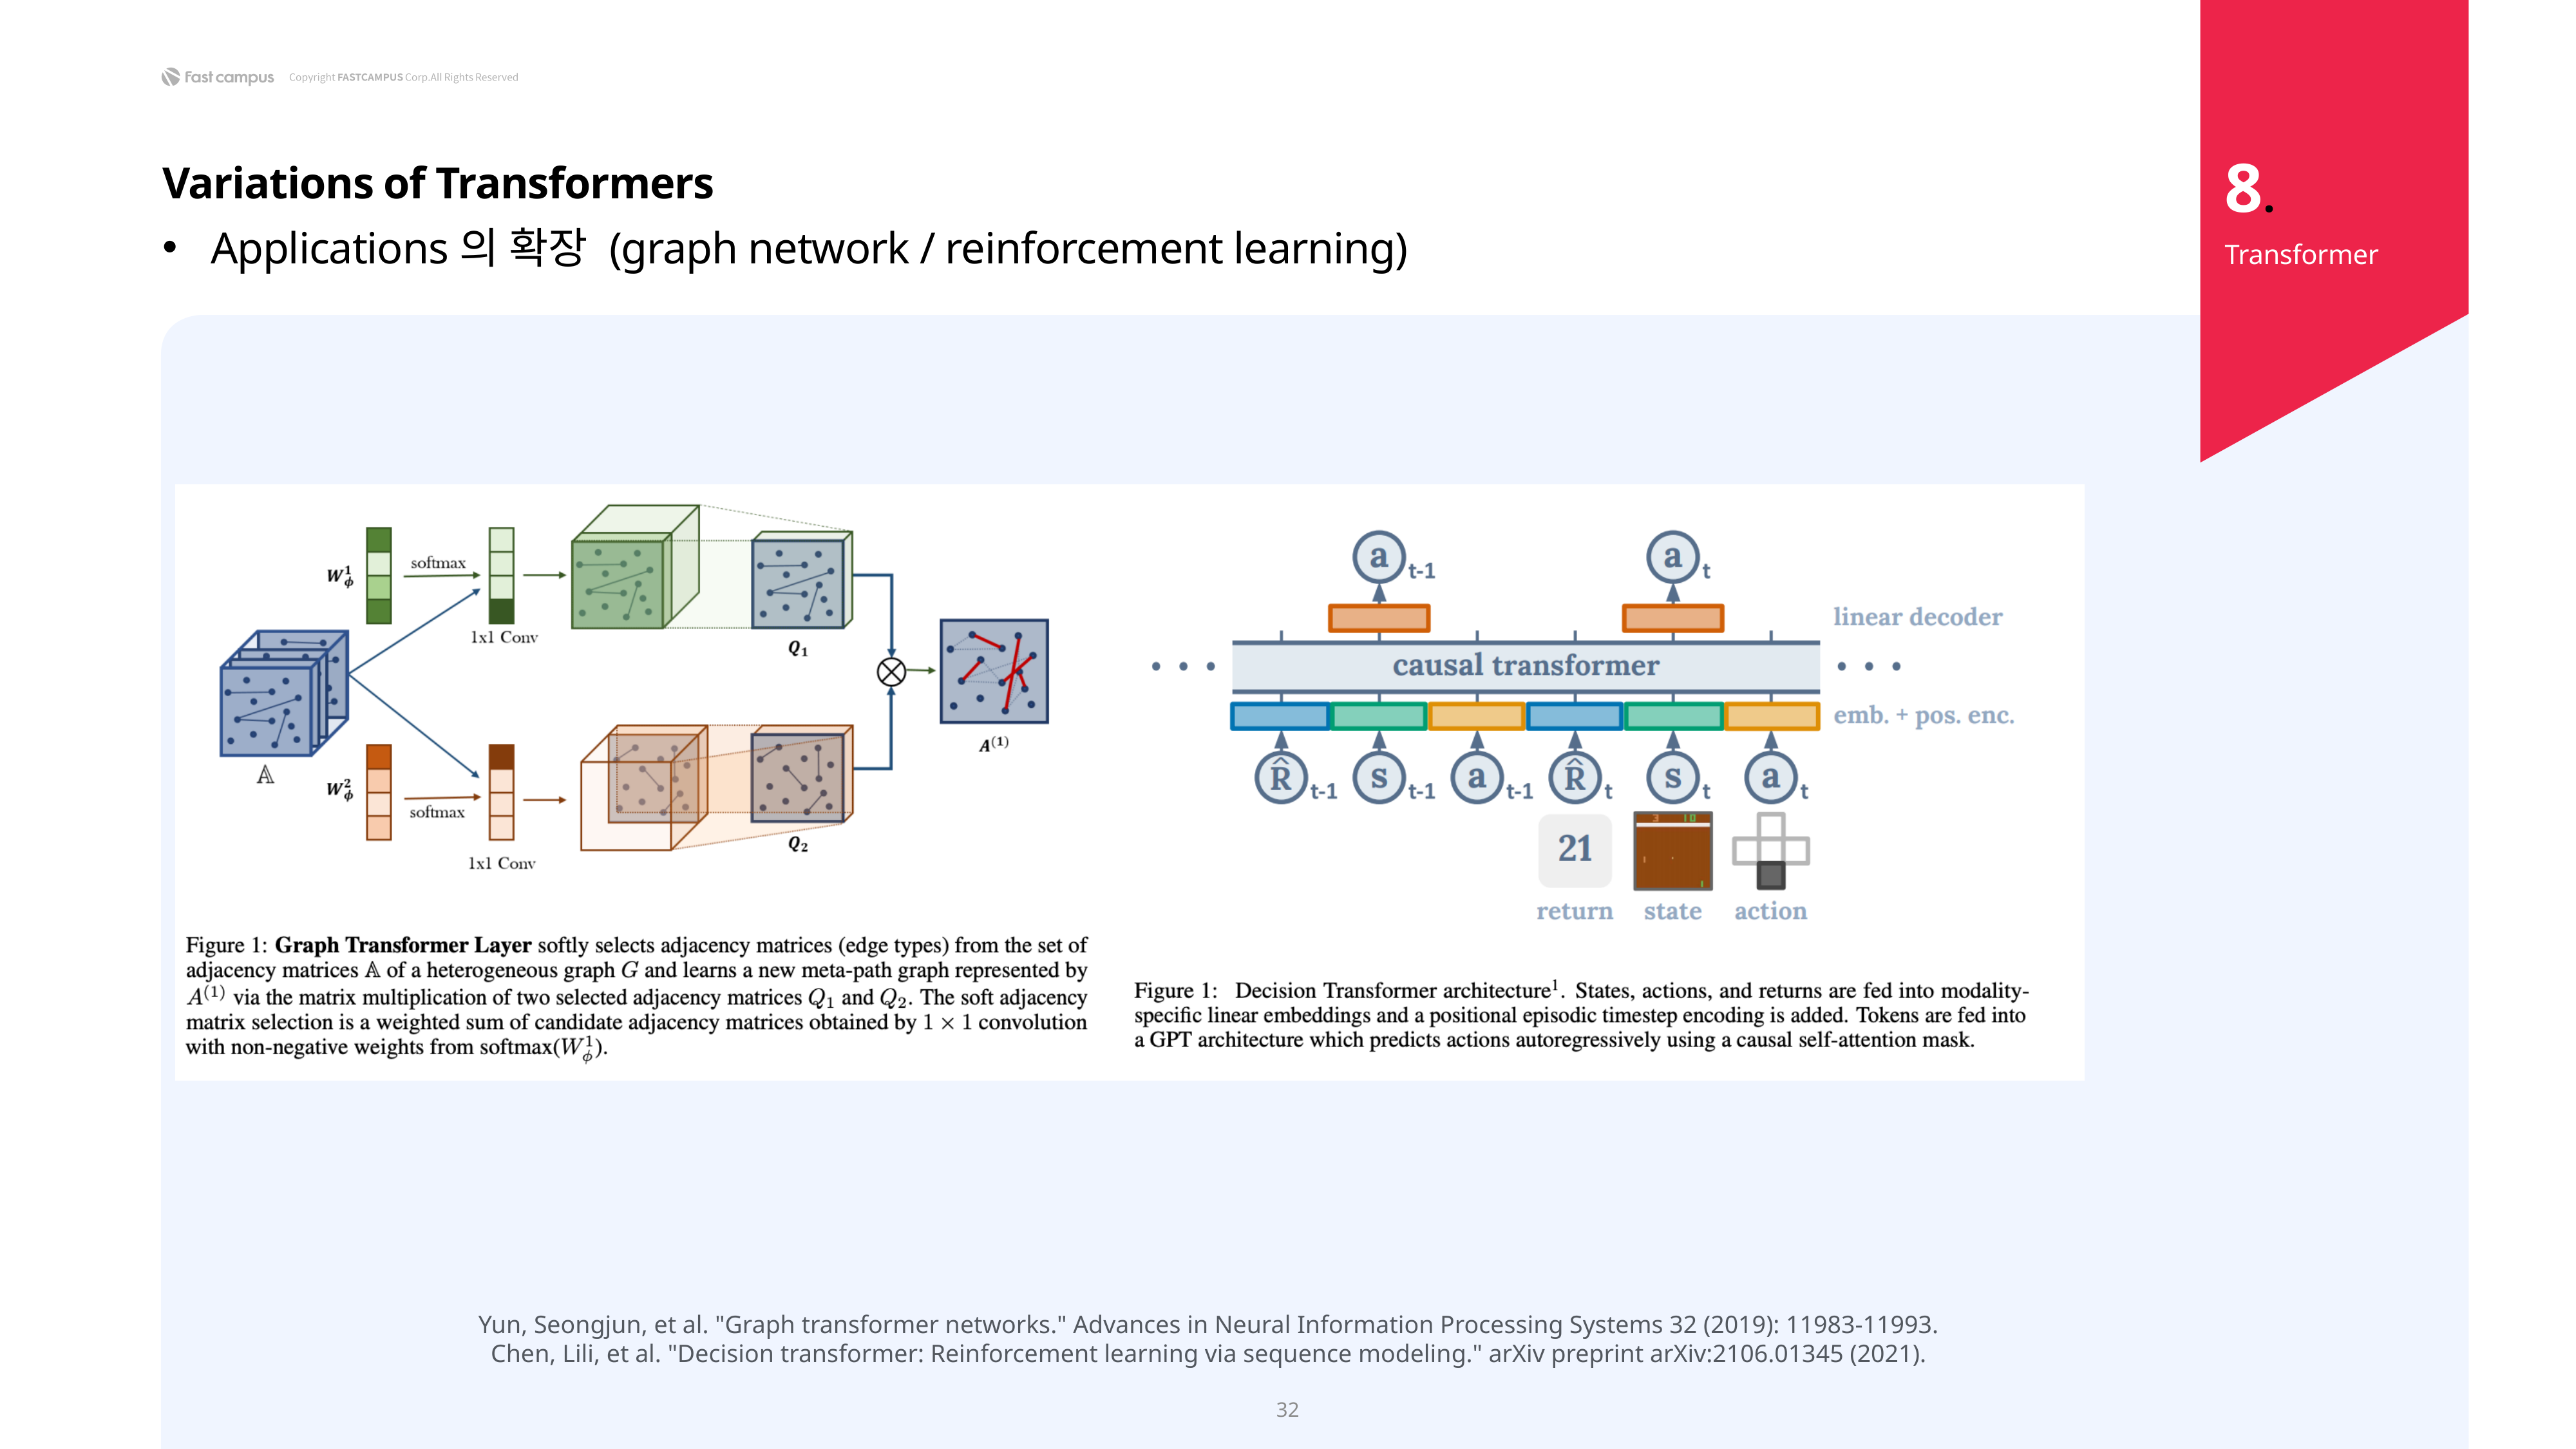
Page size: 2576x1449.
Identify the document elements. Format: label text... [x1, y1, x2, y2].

text_box 8. [2200, 148, 2469, 232]
text_box Variations of Transformers Applications의 확장 (graph network / reinforcement learning) [160, 154, 1904, 274]
text_box Yun, Seongjun, et al. "Graph transformer networks." Advances in Neural Information Processing Systems 32 (2019): 11983-11993. Chen, Lili, et al. "Decision transformer: Reinforcement learning via sequence modeling." arXiv preprint arXiv:2106.01345 (2021). [469, 1304, 1949, 1372]
text_box Transformer [2200, 232, 2469, 276]
slide_number 32 [998, 1372, 1578, 1449]
picture [0, 0, 2576, 1449]
